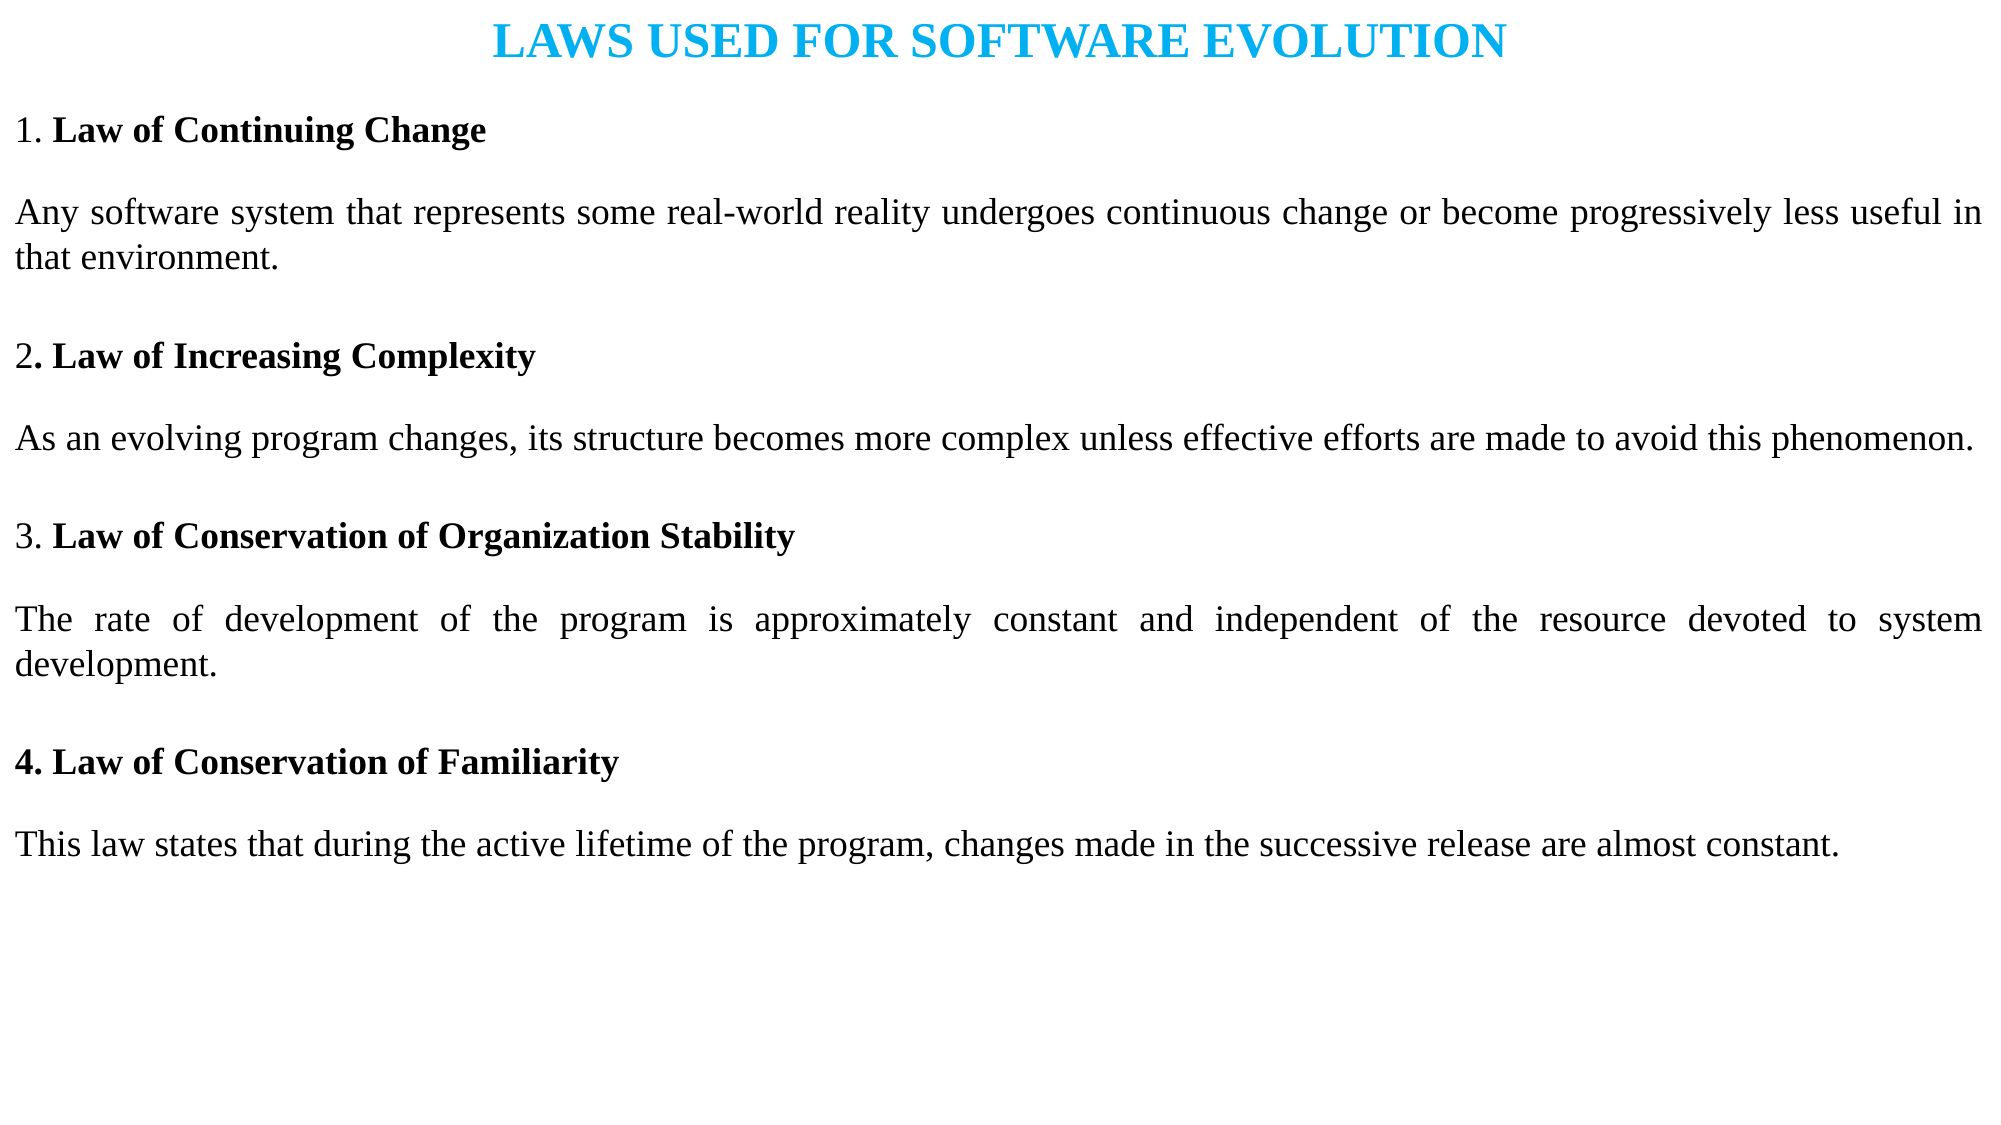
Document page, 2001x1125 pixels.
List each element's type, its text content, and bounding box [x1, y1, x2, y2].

text_box LAWS USED FOR SOFTWARE EVOLUTION 1. Law of Continuing Change Any software system that represents some real-world reality undergoes continuous change or become progressively less useful in that environment. 2. Law of Increasing Complexity As an evolving program changes, its structure becomes more complex unless effective efforts are made to avoid this phenomenon. 3. Law of Conservation of Organization Stability The rate of development of the program is approximately constant and independent of the resource devoted to system development. 4. Law of Conservation of Familiarity This law states that during the active lifetime of the program, changes made in the successive release are almost constant. [0, 0, 2000, 872]
